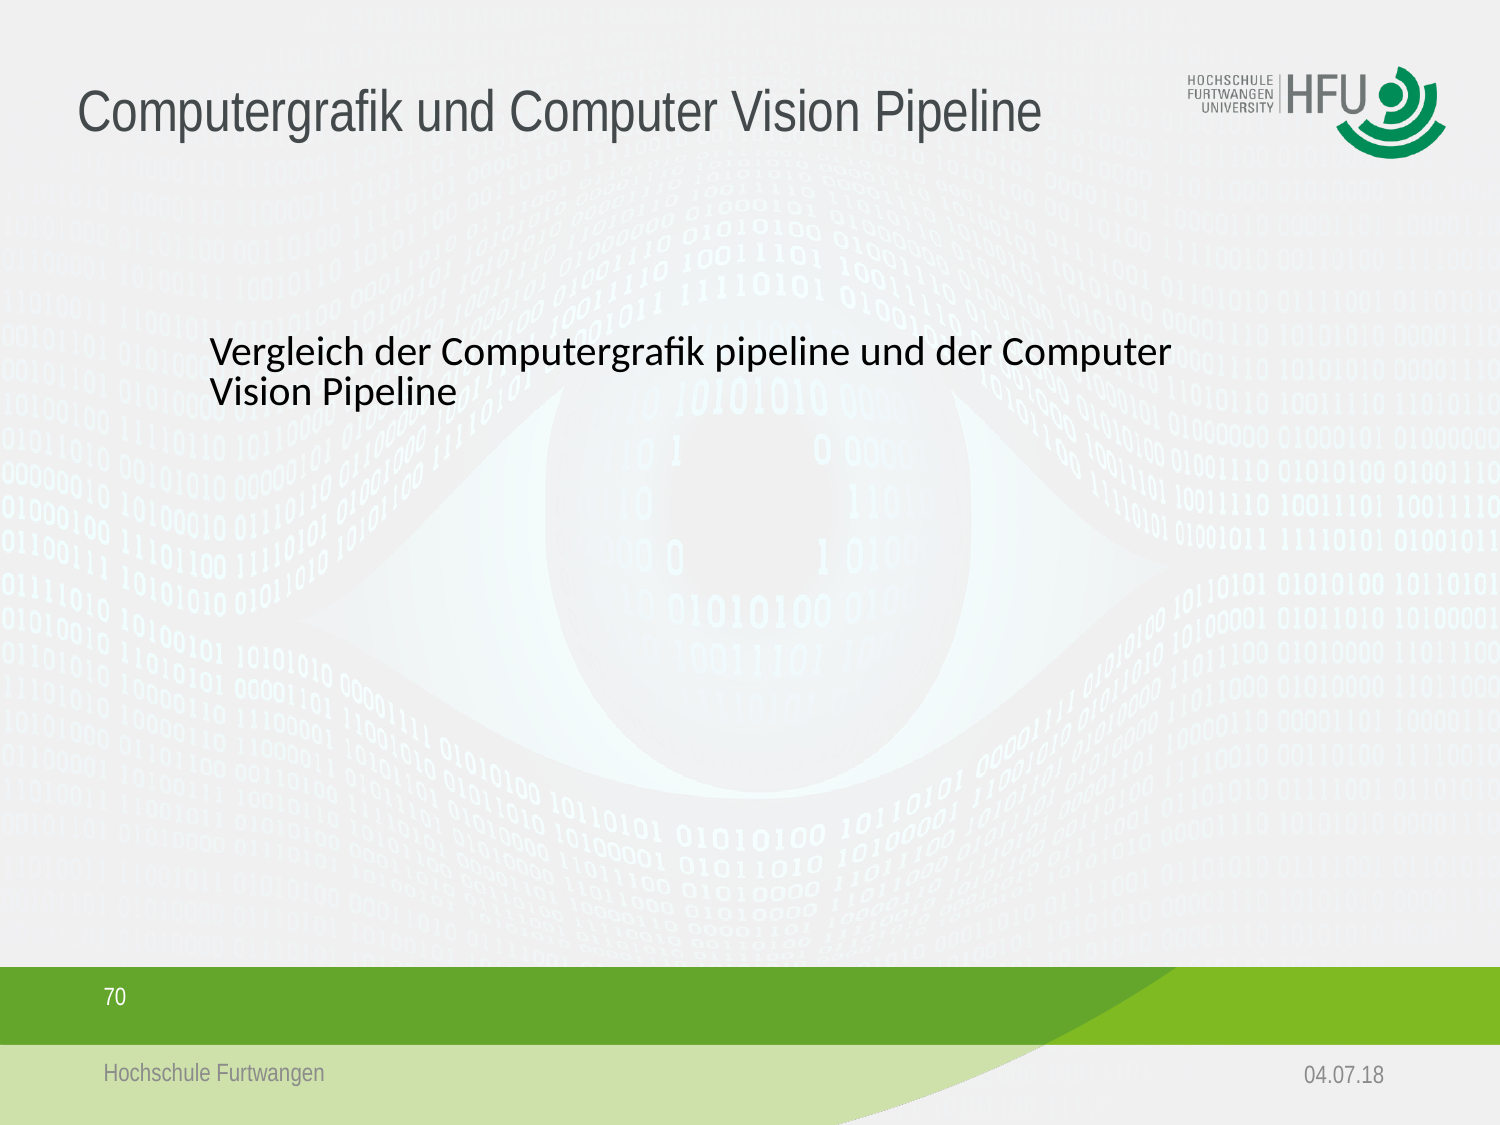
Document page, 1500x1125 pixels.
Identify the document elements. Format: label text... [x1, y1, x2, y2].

picture [0, 967, 1500, 1125]
footer Hochschule Furtwangen [88, 1044, 420, 1105]
picture [1166, 53, 1454, 164]
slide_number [1257, 1046, 1400, 1107]
title Computergrafik und Computer Vision Pipeline [77, 64, 1353, 153]
slide_number 70 [88, 967, 160, 1028]
text_box Vergleich der Computergrafik pipeline und der Computer Vision Pipeline [194, 326, 1282, 421]
